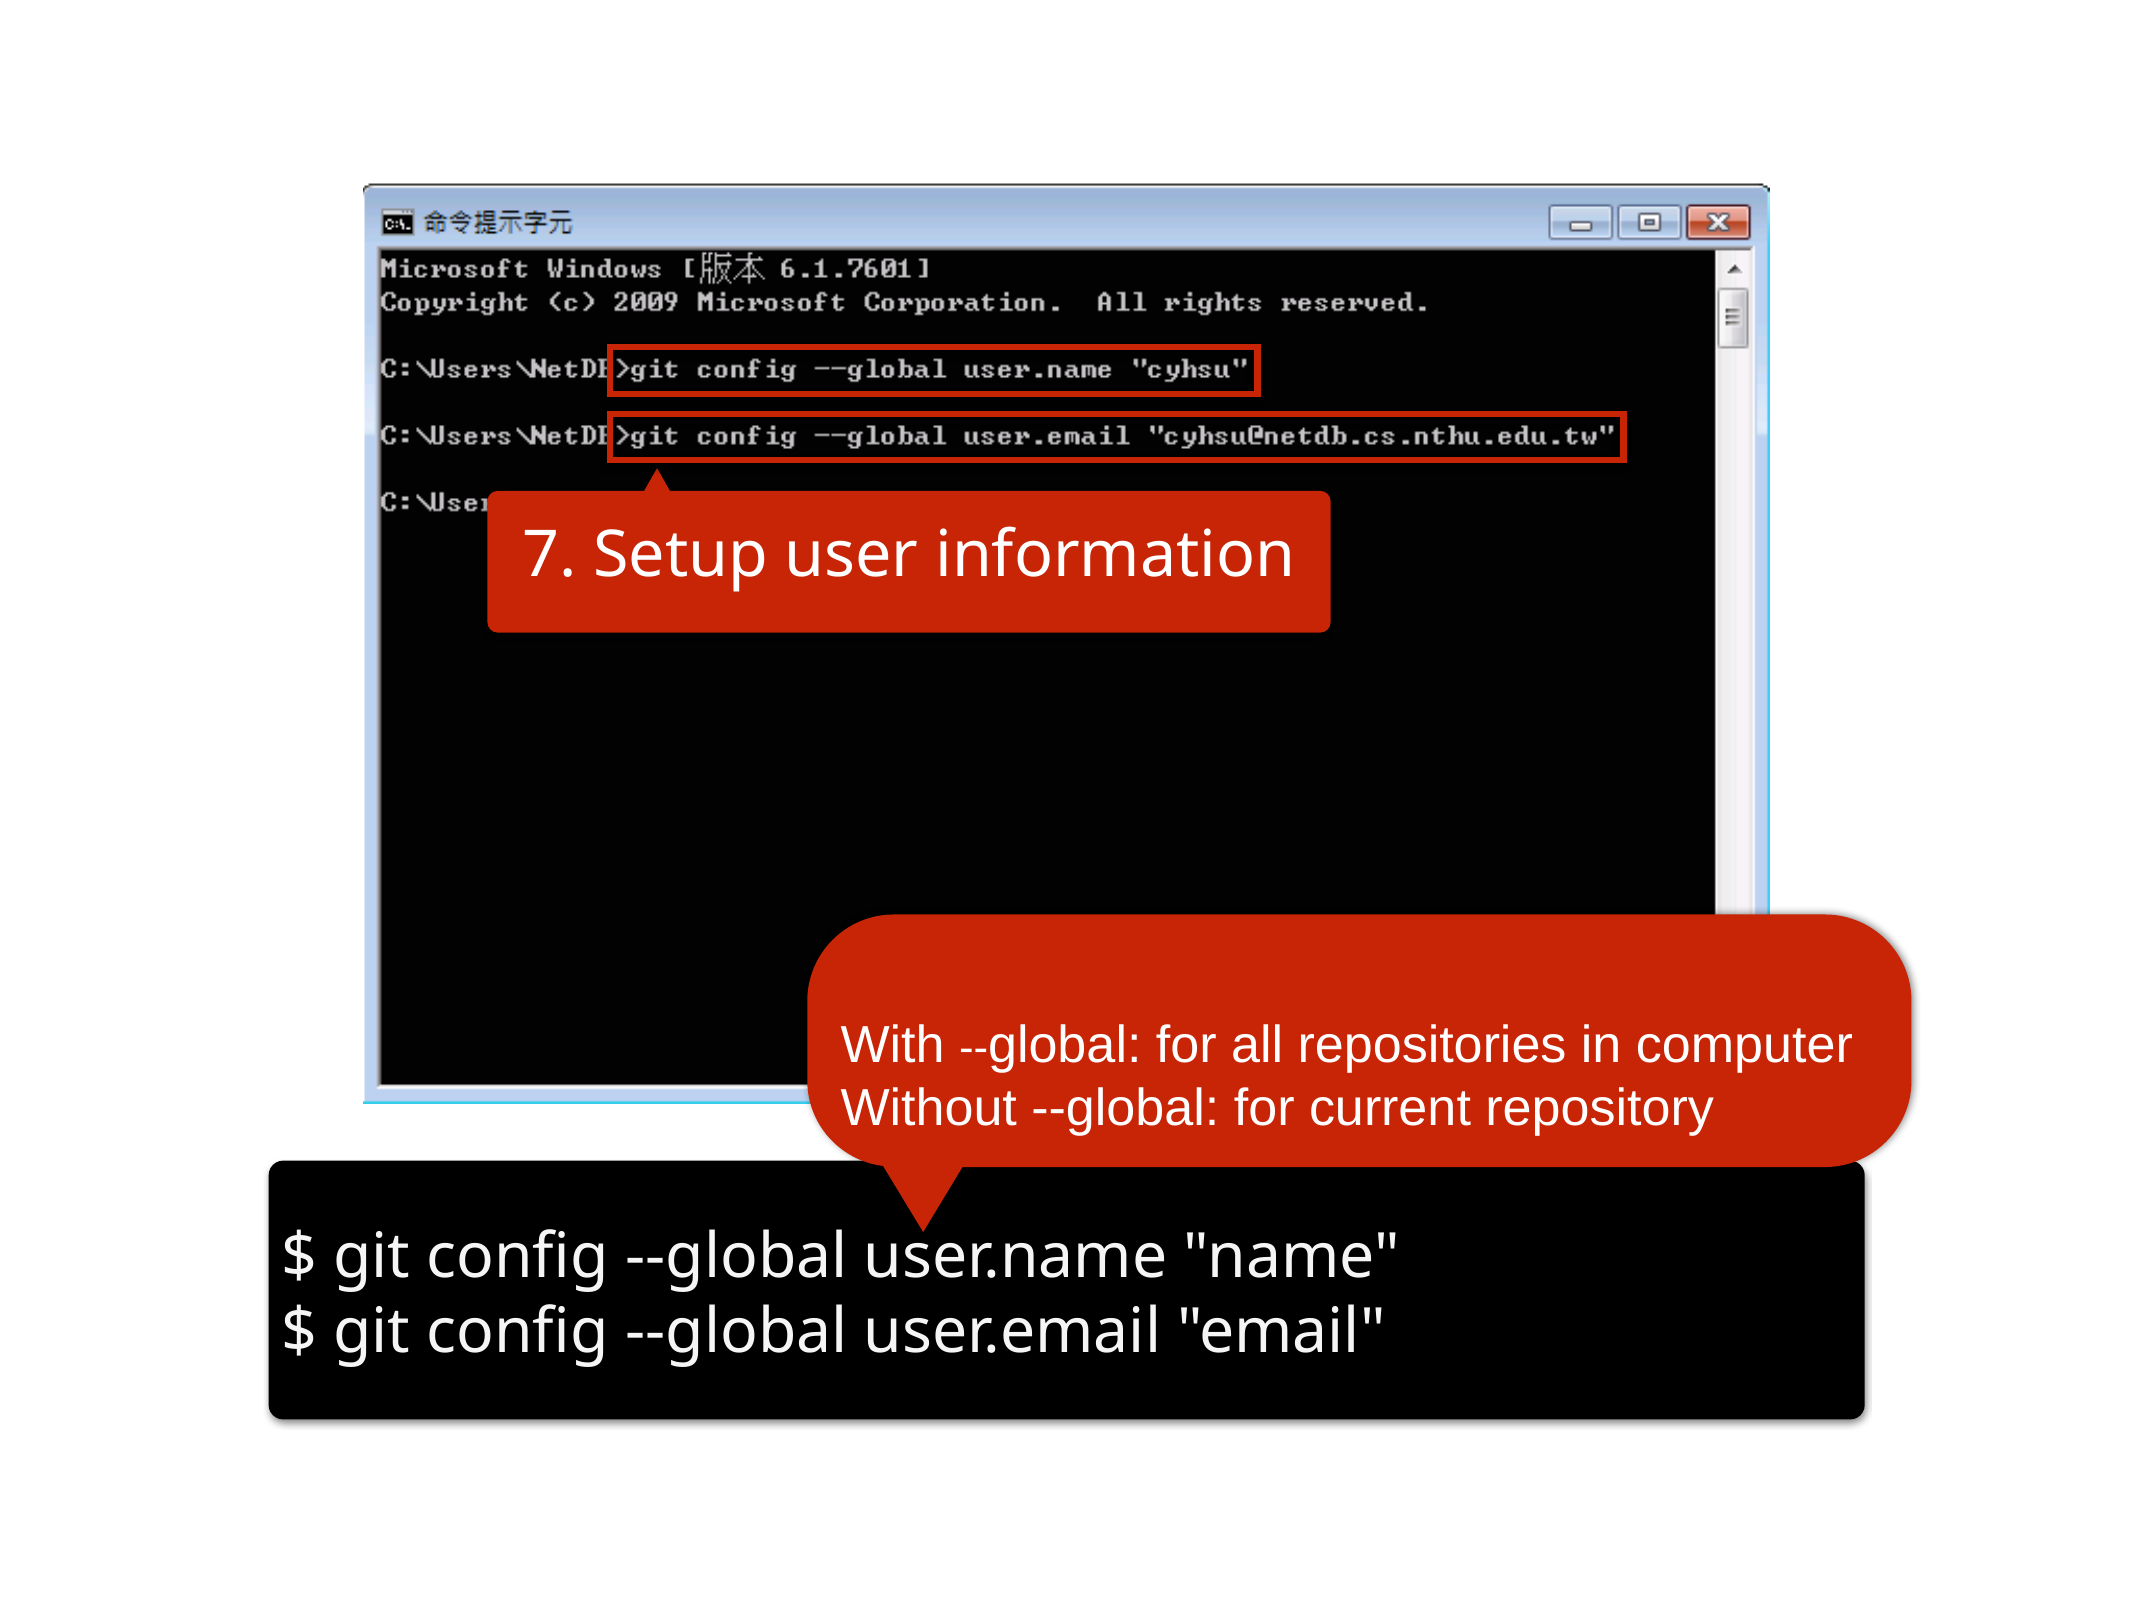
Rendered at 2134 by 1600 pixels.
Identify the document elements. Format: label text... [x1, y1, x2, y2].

text_box With --global: for all repositories in computer Without --global: for current repository [813, 914, 1912, 1158]
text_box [268, 1160, 1865, 1420]
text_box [363, 182, 1771, 1104]
